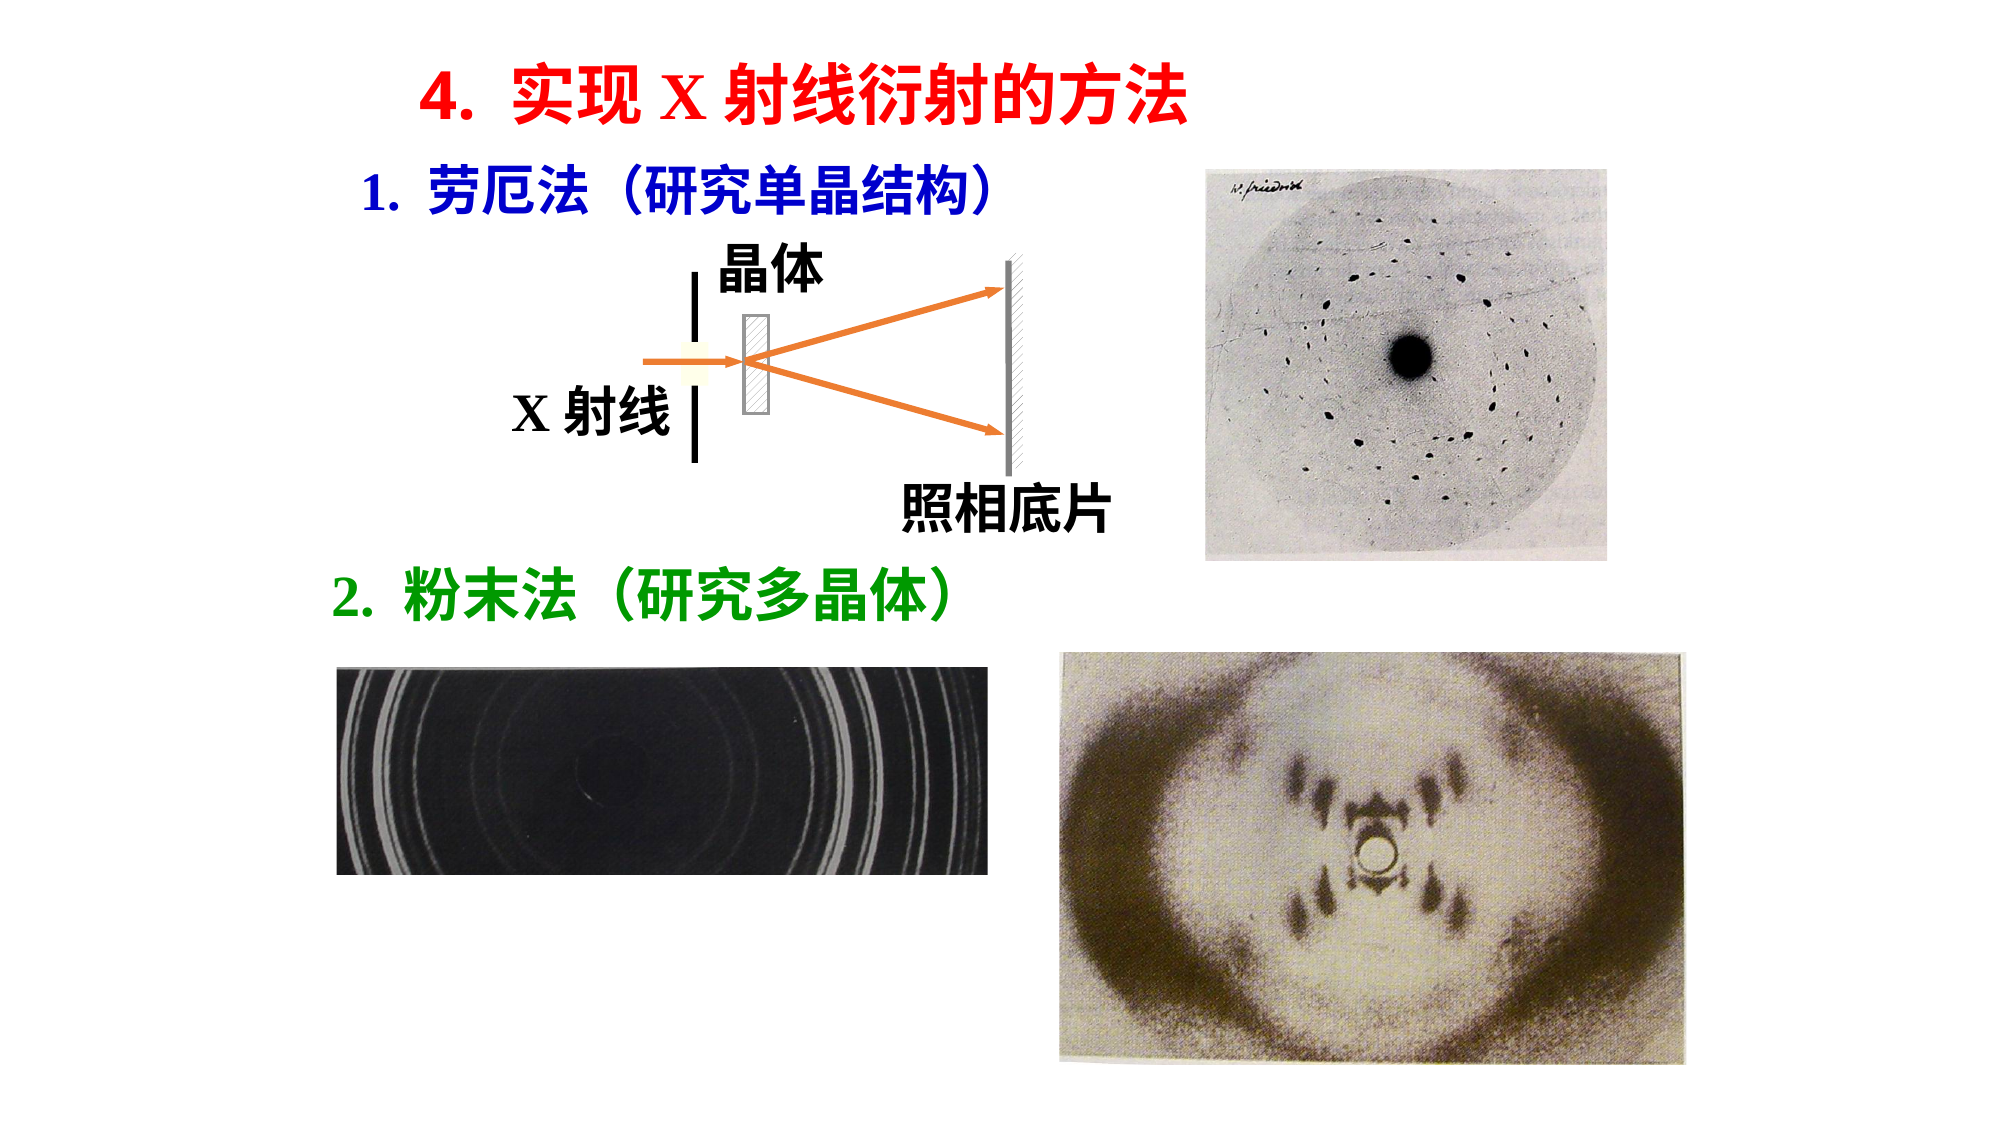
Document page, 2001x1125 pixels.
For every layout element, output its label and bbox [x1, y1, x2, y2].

picture [1205, 169, 1608, 561]
text_box [345, 45, 1657, 548]
picture [336, 667, 988, 875]
picture [1059, 652, 1687, 1065]
text_box [316, 550, 1152, 636]
